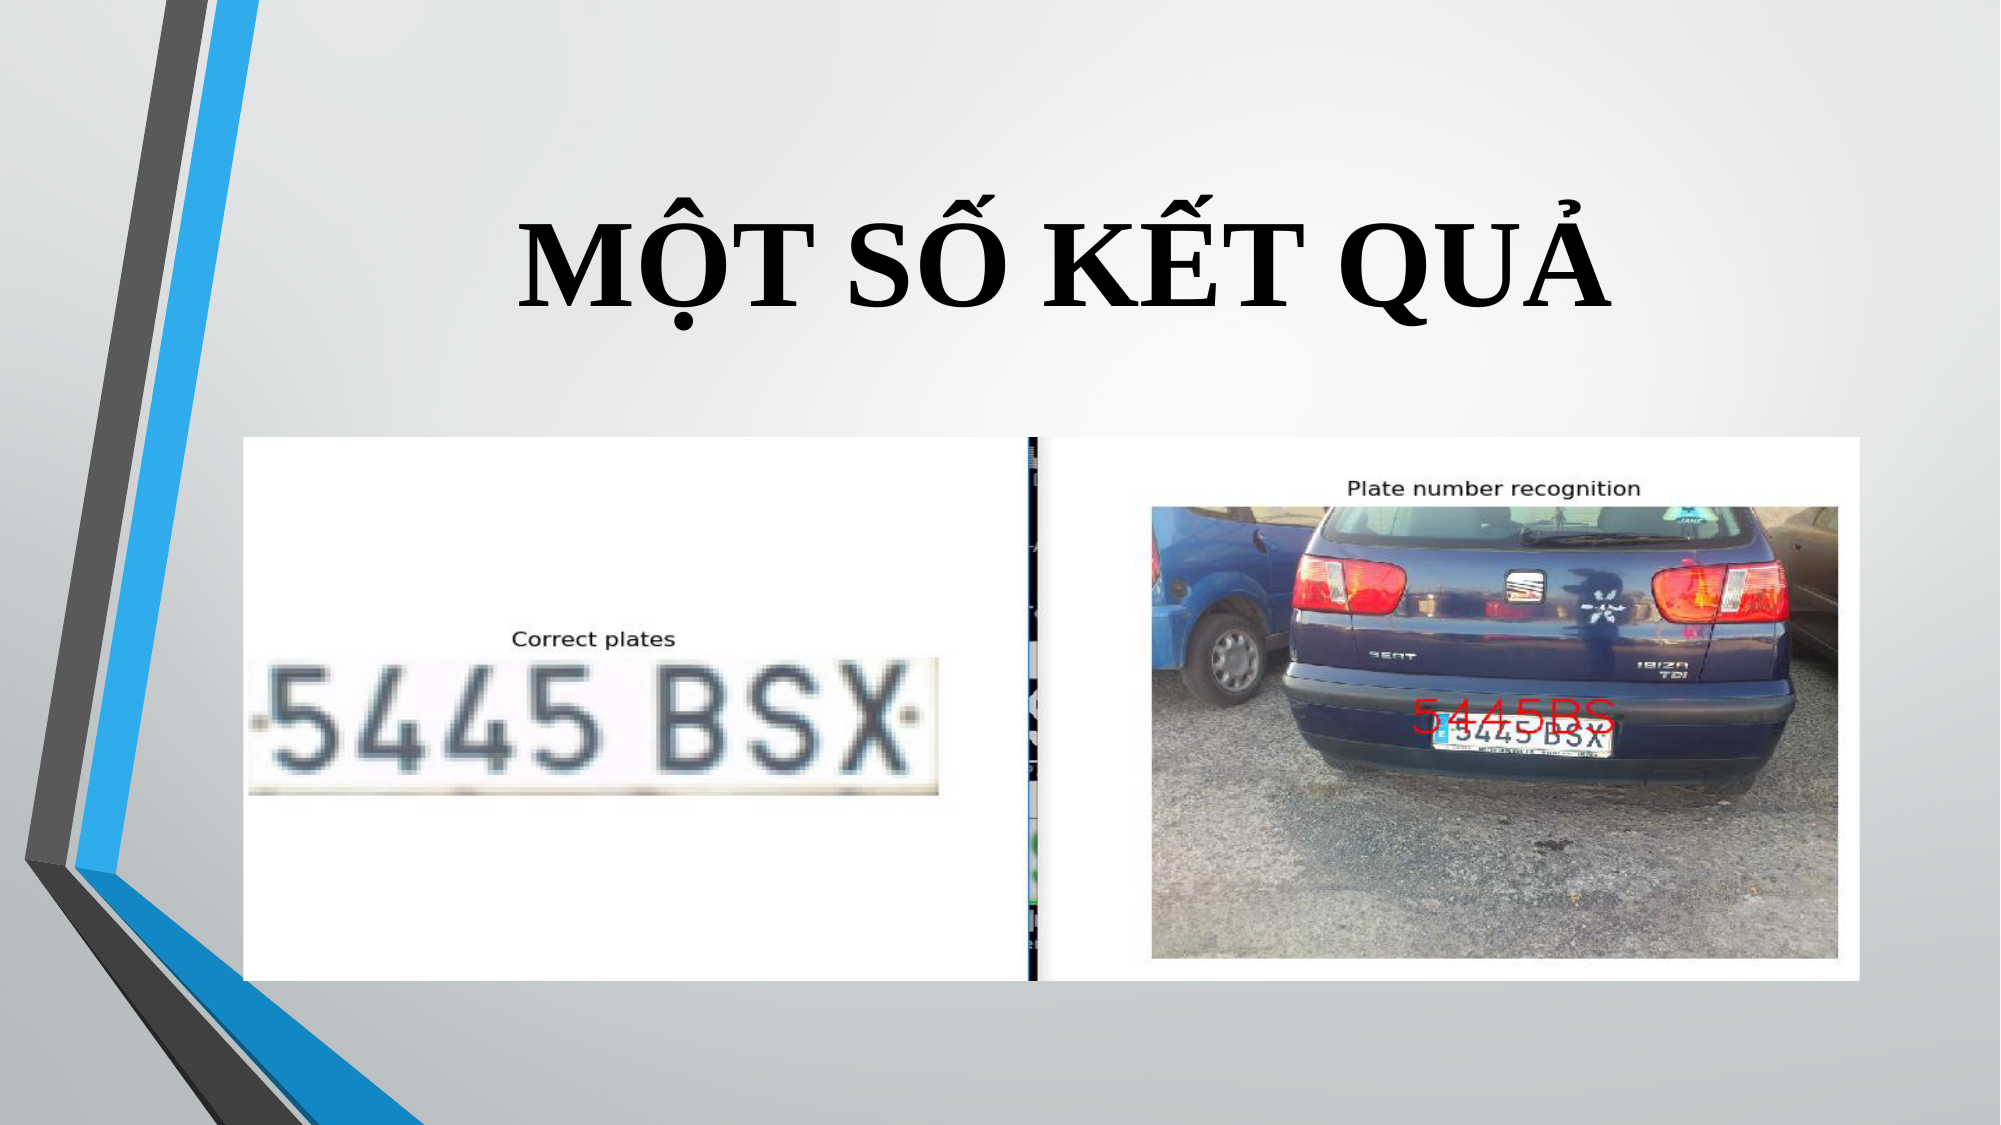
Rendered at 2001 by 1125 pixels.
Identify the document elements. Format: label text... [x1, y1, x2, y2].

title MỘT SỐ KẾT QUẢ [243, 112, 1887, 400]
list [243, 437, 1860, 981]
